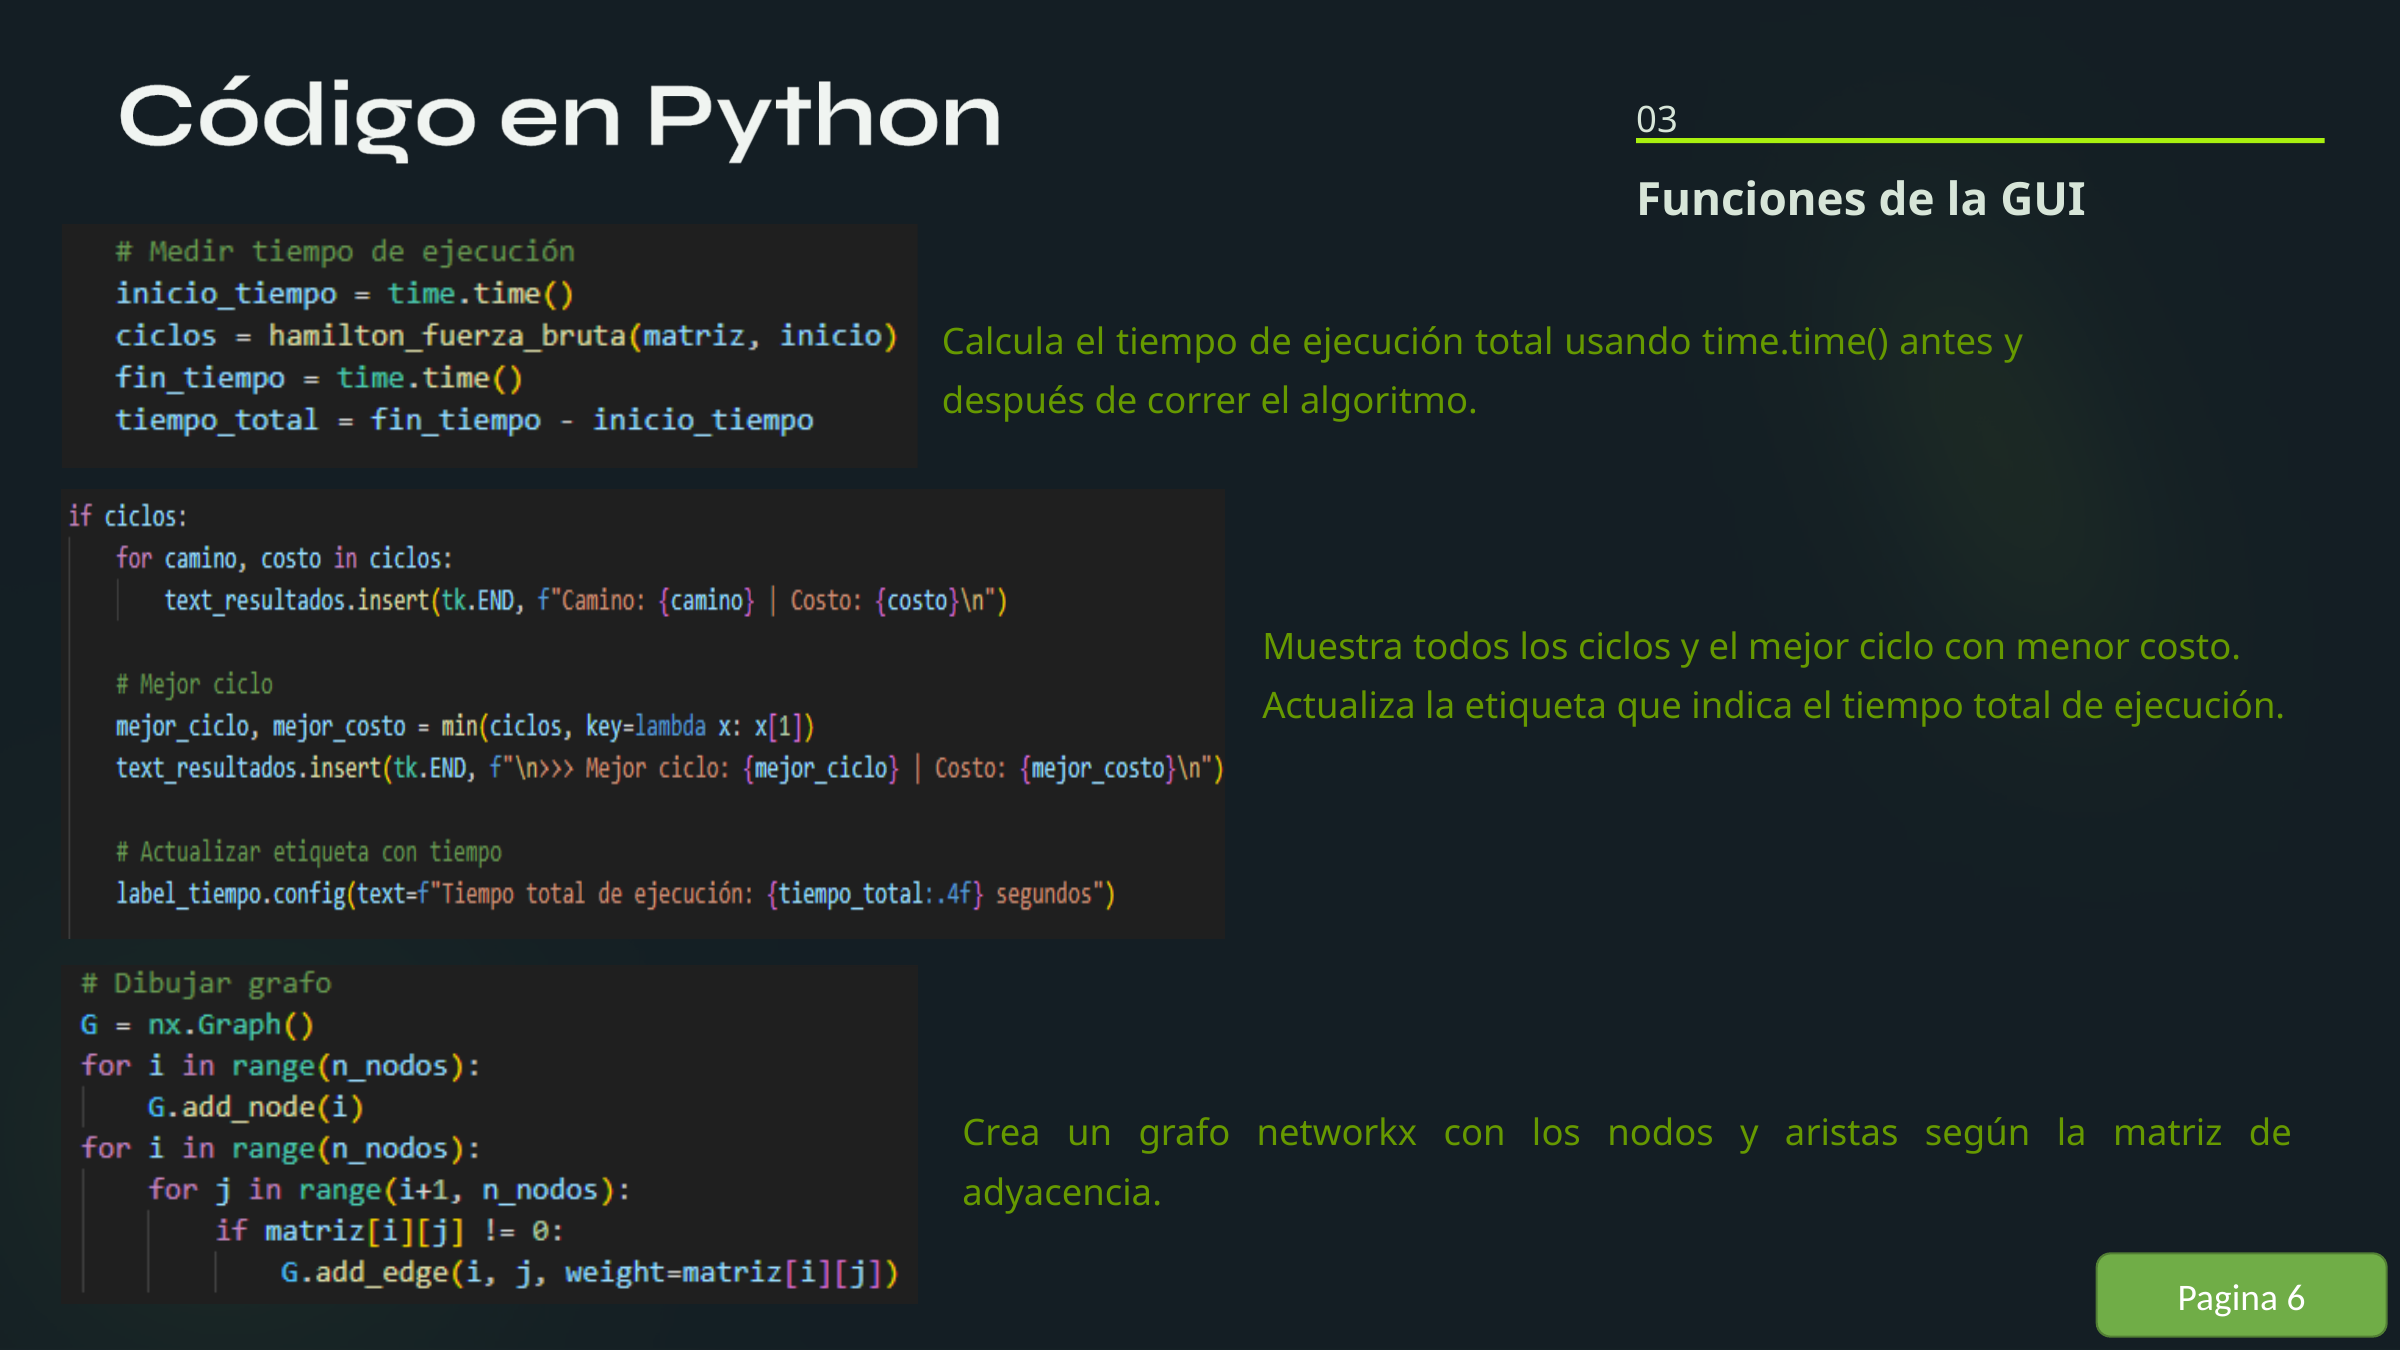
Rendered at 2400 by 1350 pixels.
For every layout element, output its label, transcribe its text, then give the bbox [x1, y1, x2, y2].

text_box Pagina 6 [2095, 1252, 2388, 1338]
text_box Muestra todos los ciclos y el mejor ciclo con menor costo. Actualiza la etiqueta que indica el tiempo total de ejecución. [1262, 607, 2381, 757]
text_box Calcula el tiempo de ejecución total usando time.time() antes y después de correr el algoritmo. [941, 302, 2025, 443]
text_box 03 [1636, 80, 1674, 127]
picture [2106, 1271, 2389, 1339]
text_box Funciones de la GUI [1636, 166, 2189, 225]
text_box Crea un grafo networkx con los nodos y aristas según la matriz de adyacencia. [962, 1093, 2294, 1163]
text_box [1636, 138, 2325, 144]
picture [61, 33, 1059, 468]
picture [61, 965, 918, 1304]
picture [61, 489, 1225, 939]
